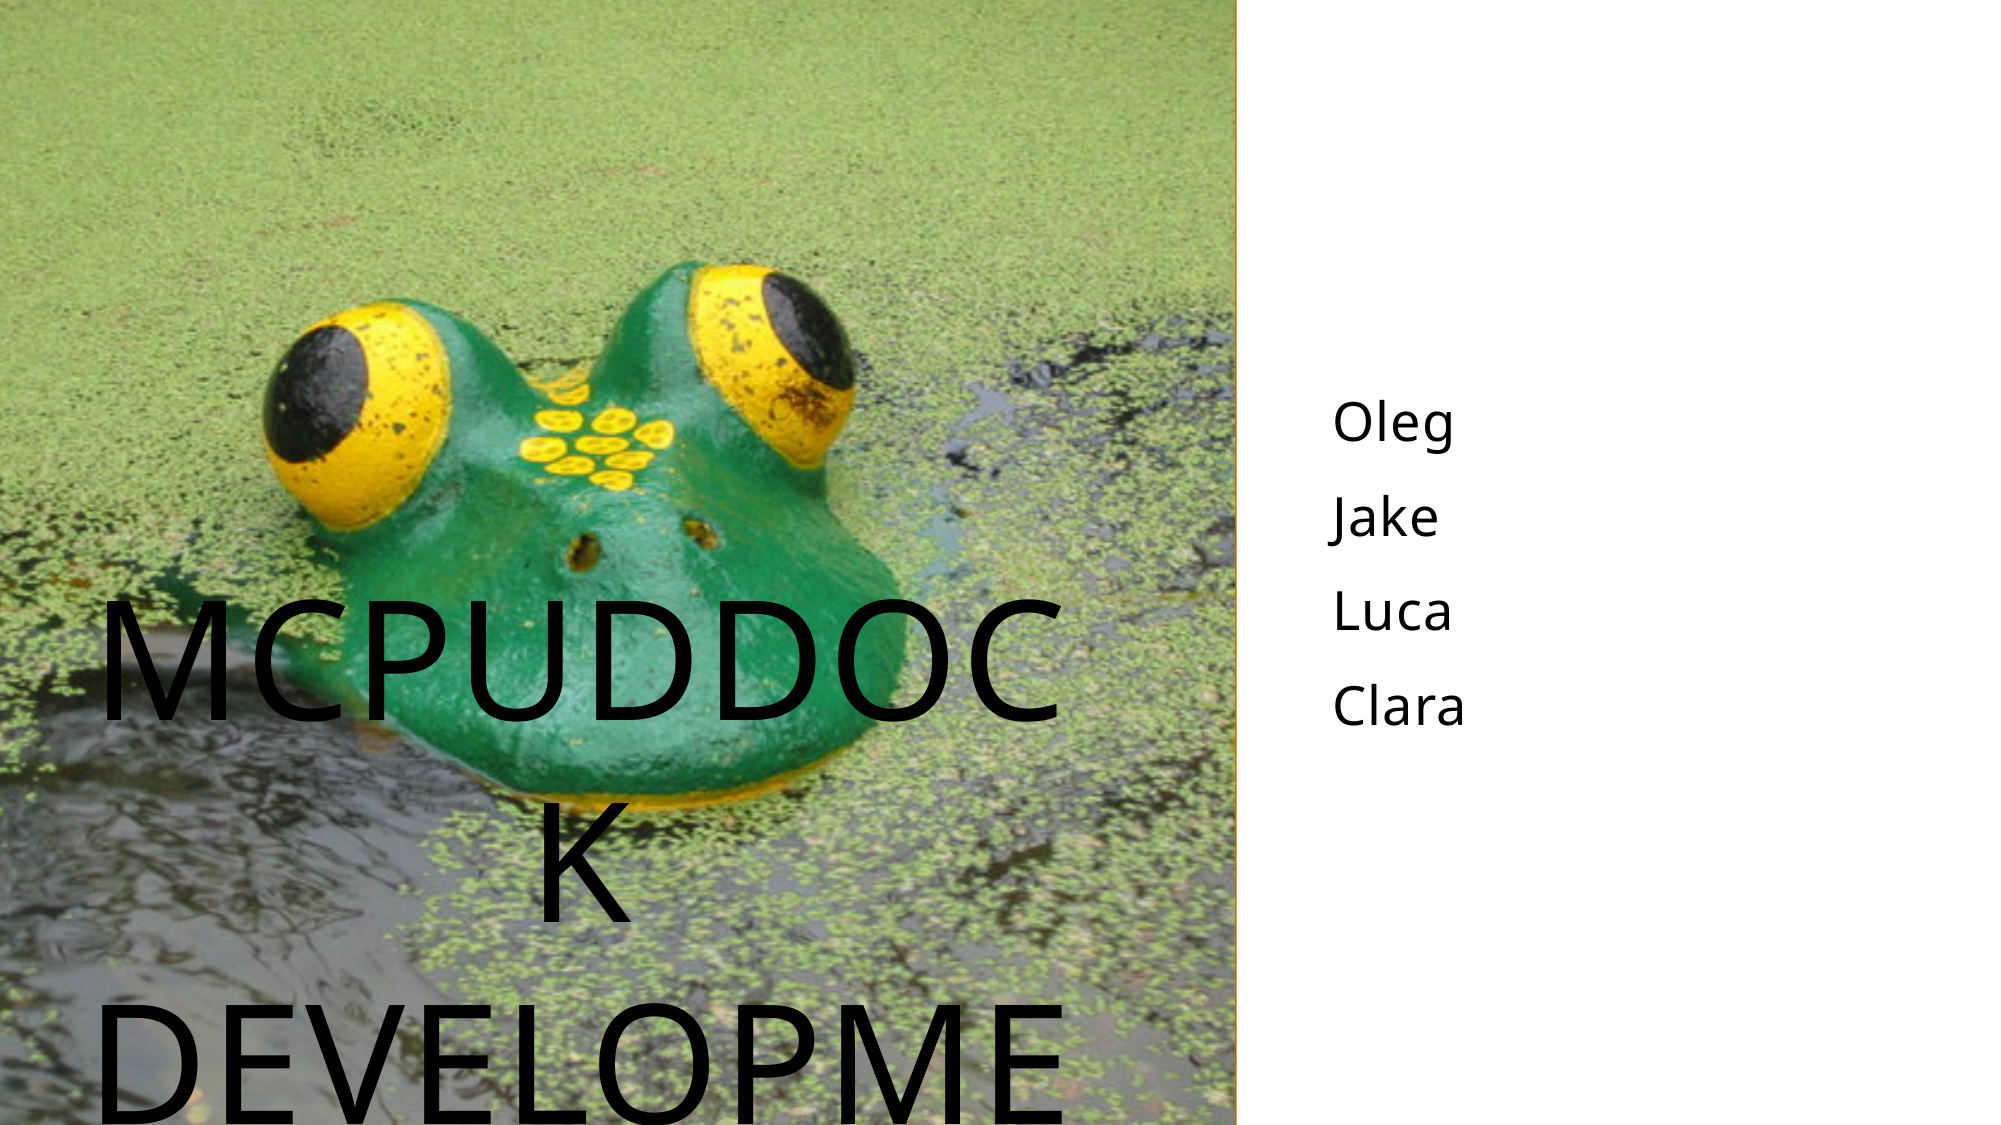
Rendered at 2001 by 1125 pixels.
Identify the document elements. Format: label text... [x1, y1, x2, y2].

picture [0, 0, 1236, 1125]
list Oleg Jake Luca Clara [1317, 102, 1842, 1020]
